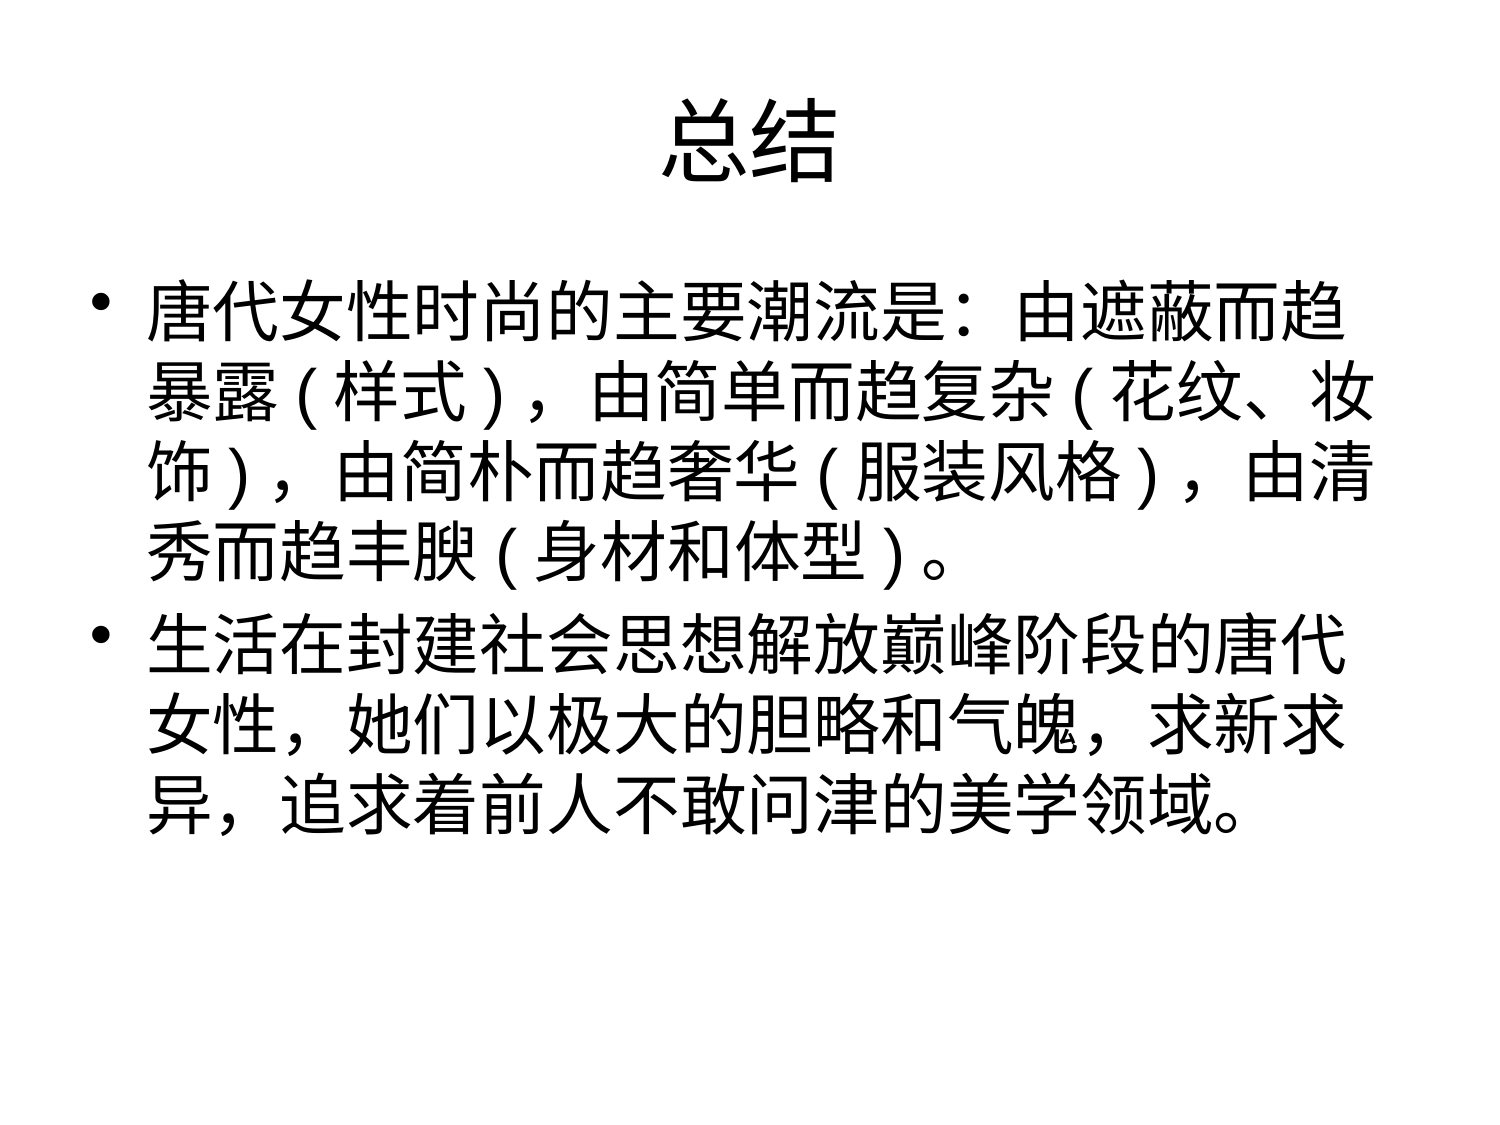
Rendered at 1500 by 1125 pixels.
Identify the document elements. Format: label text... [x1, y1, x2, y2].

title 总结 [74, 44, 1426, 233]
list 唐代女性时尚的主要潮流是：由遮蔽而趋暴露(样式)，由简单而趋复杂(花纹、妆饰)，由简朴而趋奢华(服装风格)，由清秀而趋丰腴(身材和体型)。 生活在封建社会思想解放巅峰阶段的唐代女性，她们以极大的胆略和气魄，求新求异，追求着前人不敢问津的美学领域。 [74, 262, 1426, 1006]
